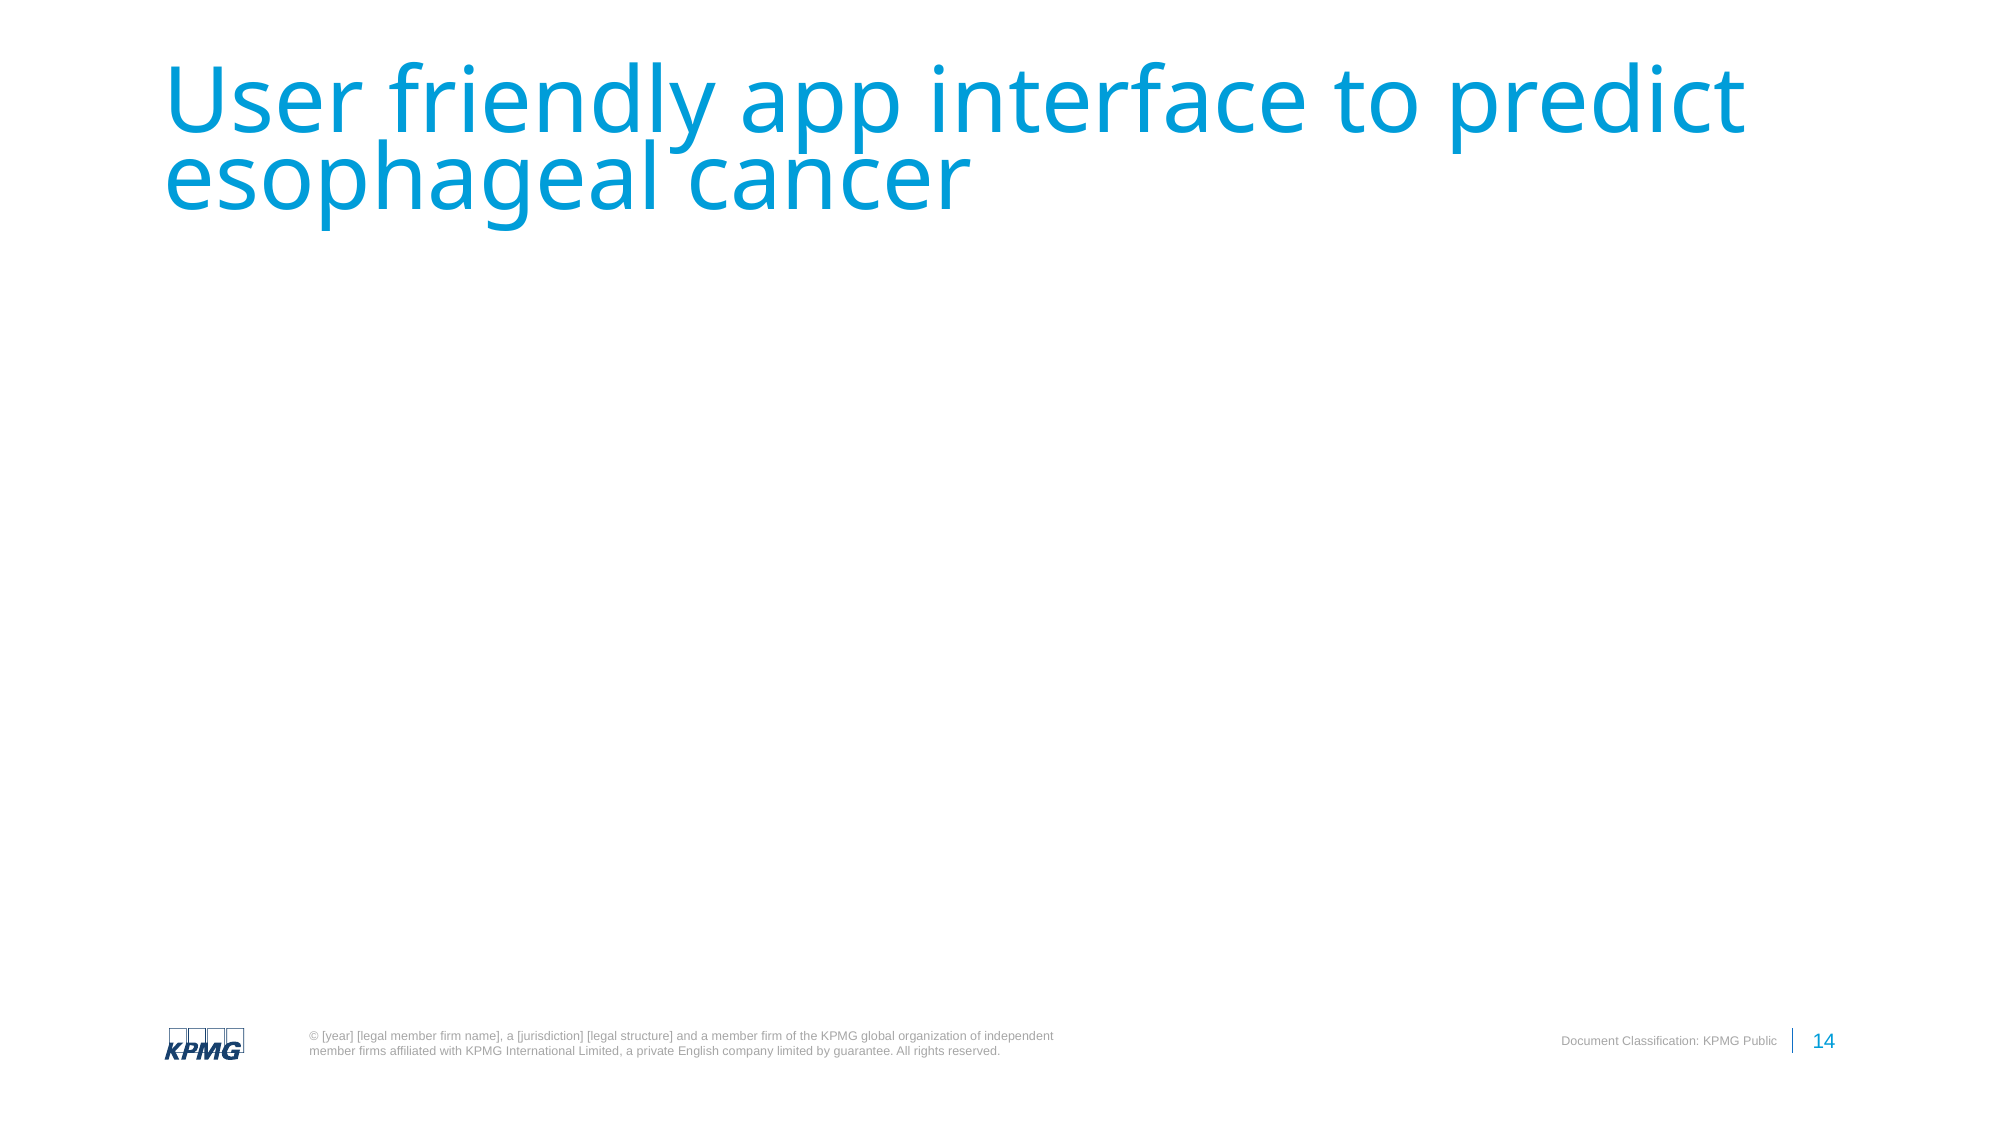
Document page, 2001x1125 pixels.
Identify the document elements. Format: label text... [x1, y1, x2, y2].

title User friendly app interface to predict esophageal cancer [163, 70, 1837, 159]
